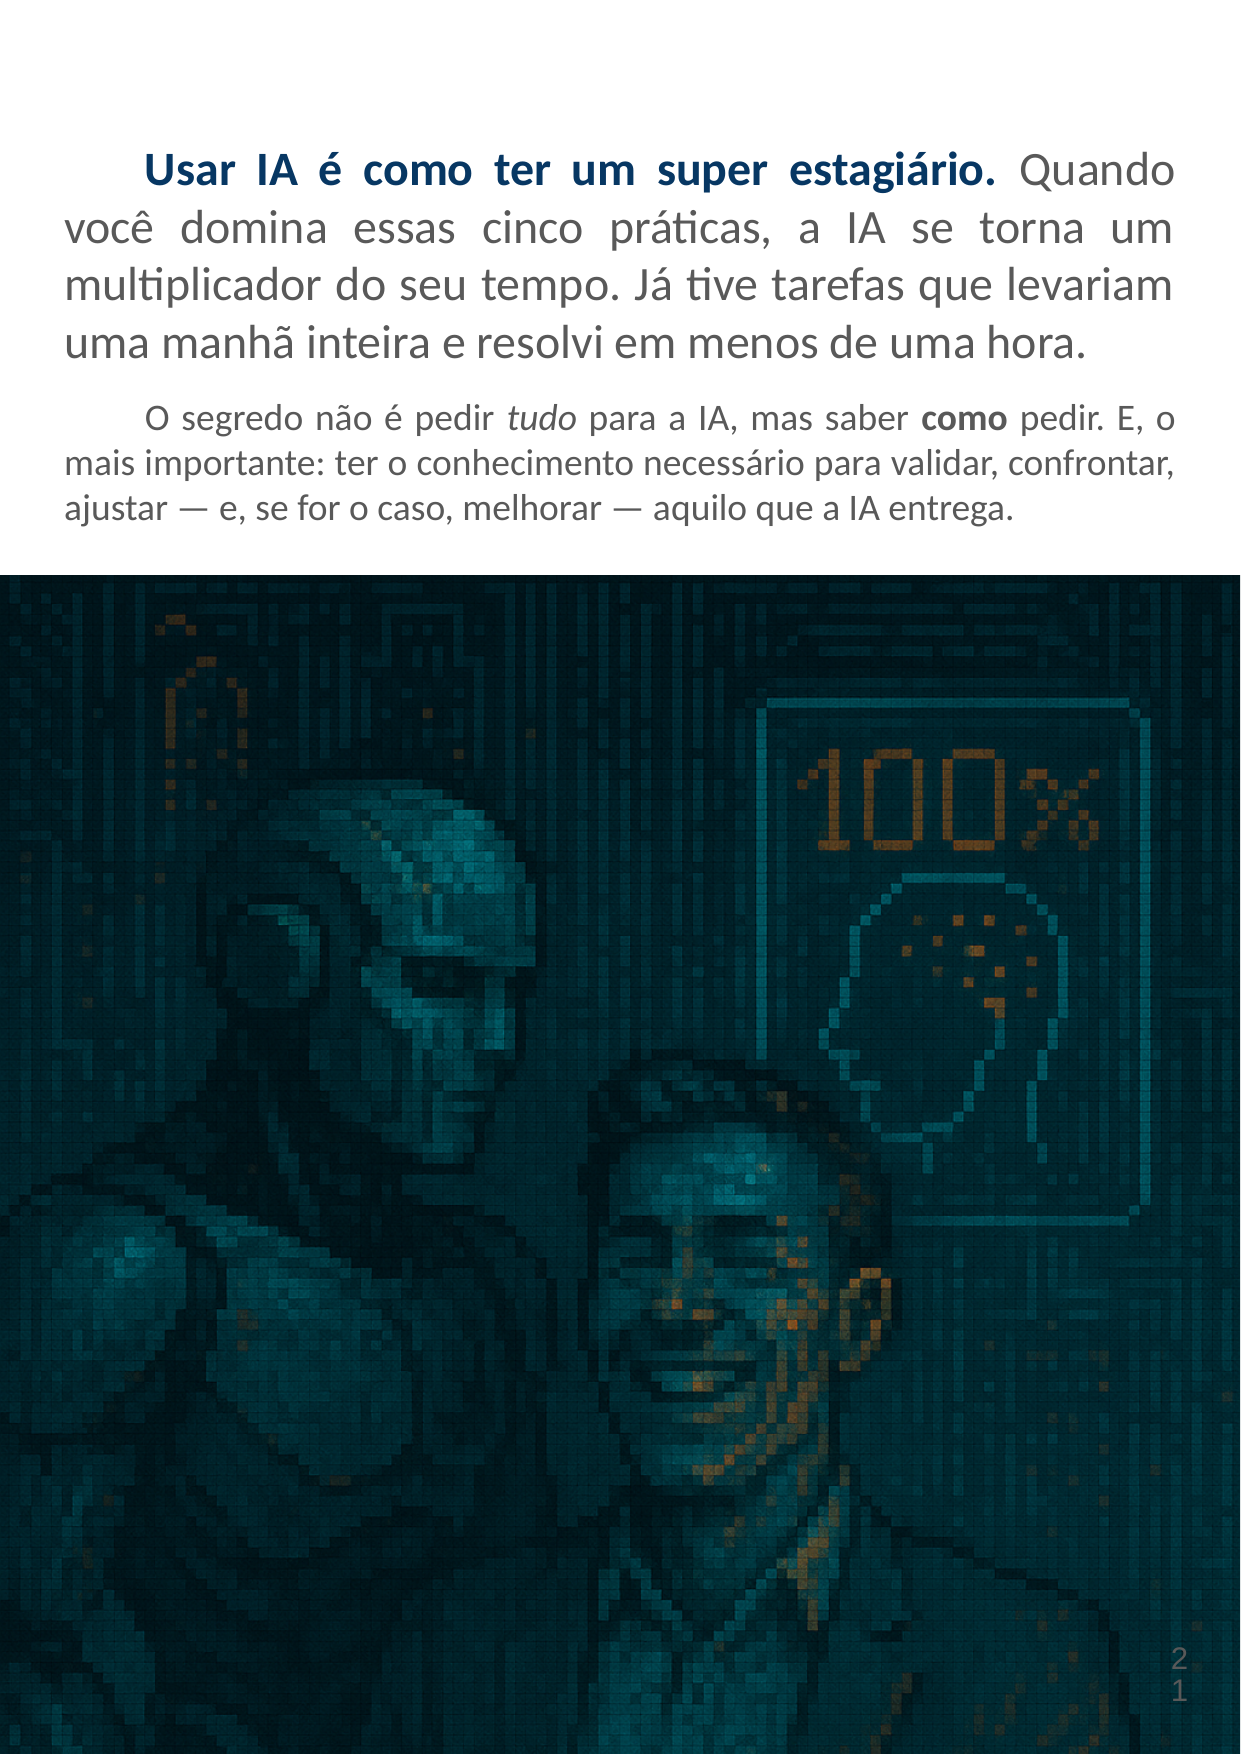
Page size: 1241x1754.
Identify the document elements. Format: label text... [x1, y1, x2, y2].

picture [0, 575, 1241, 1754]
list Usar IA é como ter um super estagiário. Quando você domina essas cinco práticas, a IA se torna um multiplicador do seu tempo. Já tive tarefas que levariam uma manhã inteira e resolvi em menos de uma hora. O segredo não é pedir tudo para a IA, mas saber como pedir. E, o mais importante: ter o conhecimento necessário para validar, confrontar, ajustar — e, se for o caso, melhorar — aquilo que a IA entrega. [42, 115, 1198, 573]
